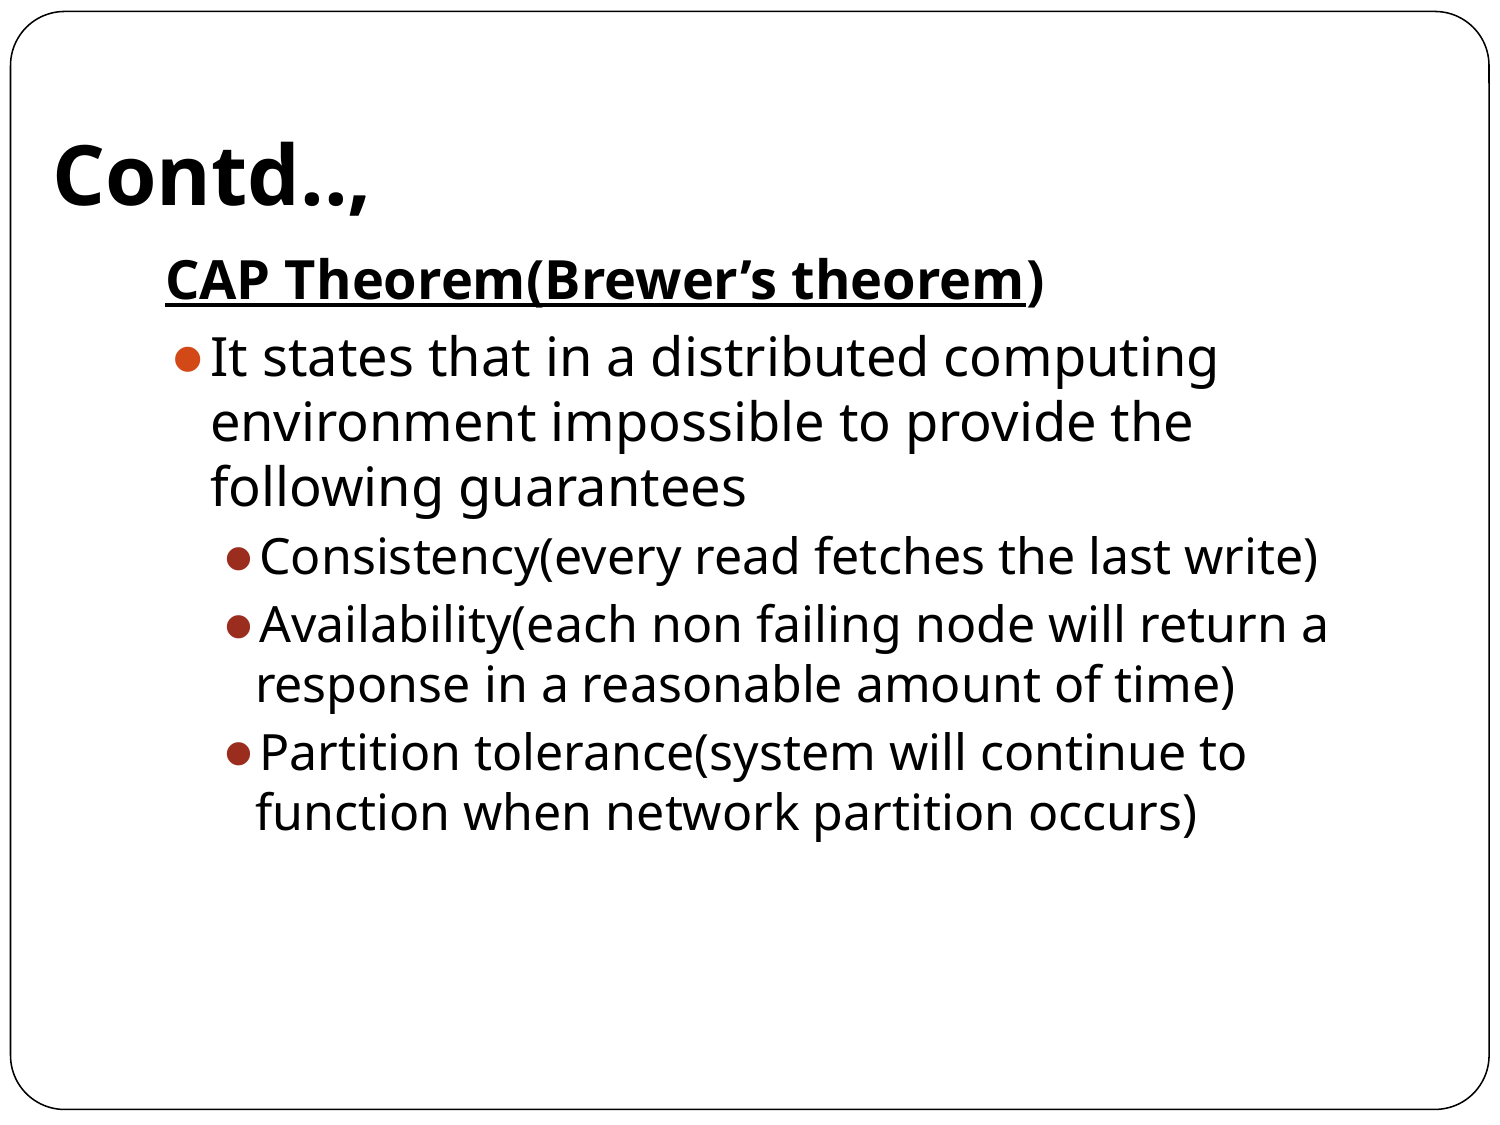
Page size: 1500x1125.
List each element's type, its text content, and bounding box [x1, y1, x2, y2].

list CAP Theorem(Brewer’s theorem) It states that in a distributed computing environment impossible to provide the following guarantees Consistency(every read fetches the last write) Availability(each non failing node will return a response in a reasonable amount of time) Partition tolerance(system will continue to function when network partition occurs) [150, 237, 1425, 988]
title Contd.., [37, 50, 1313, 238]
